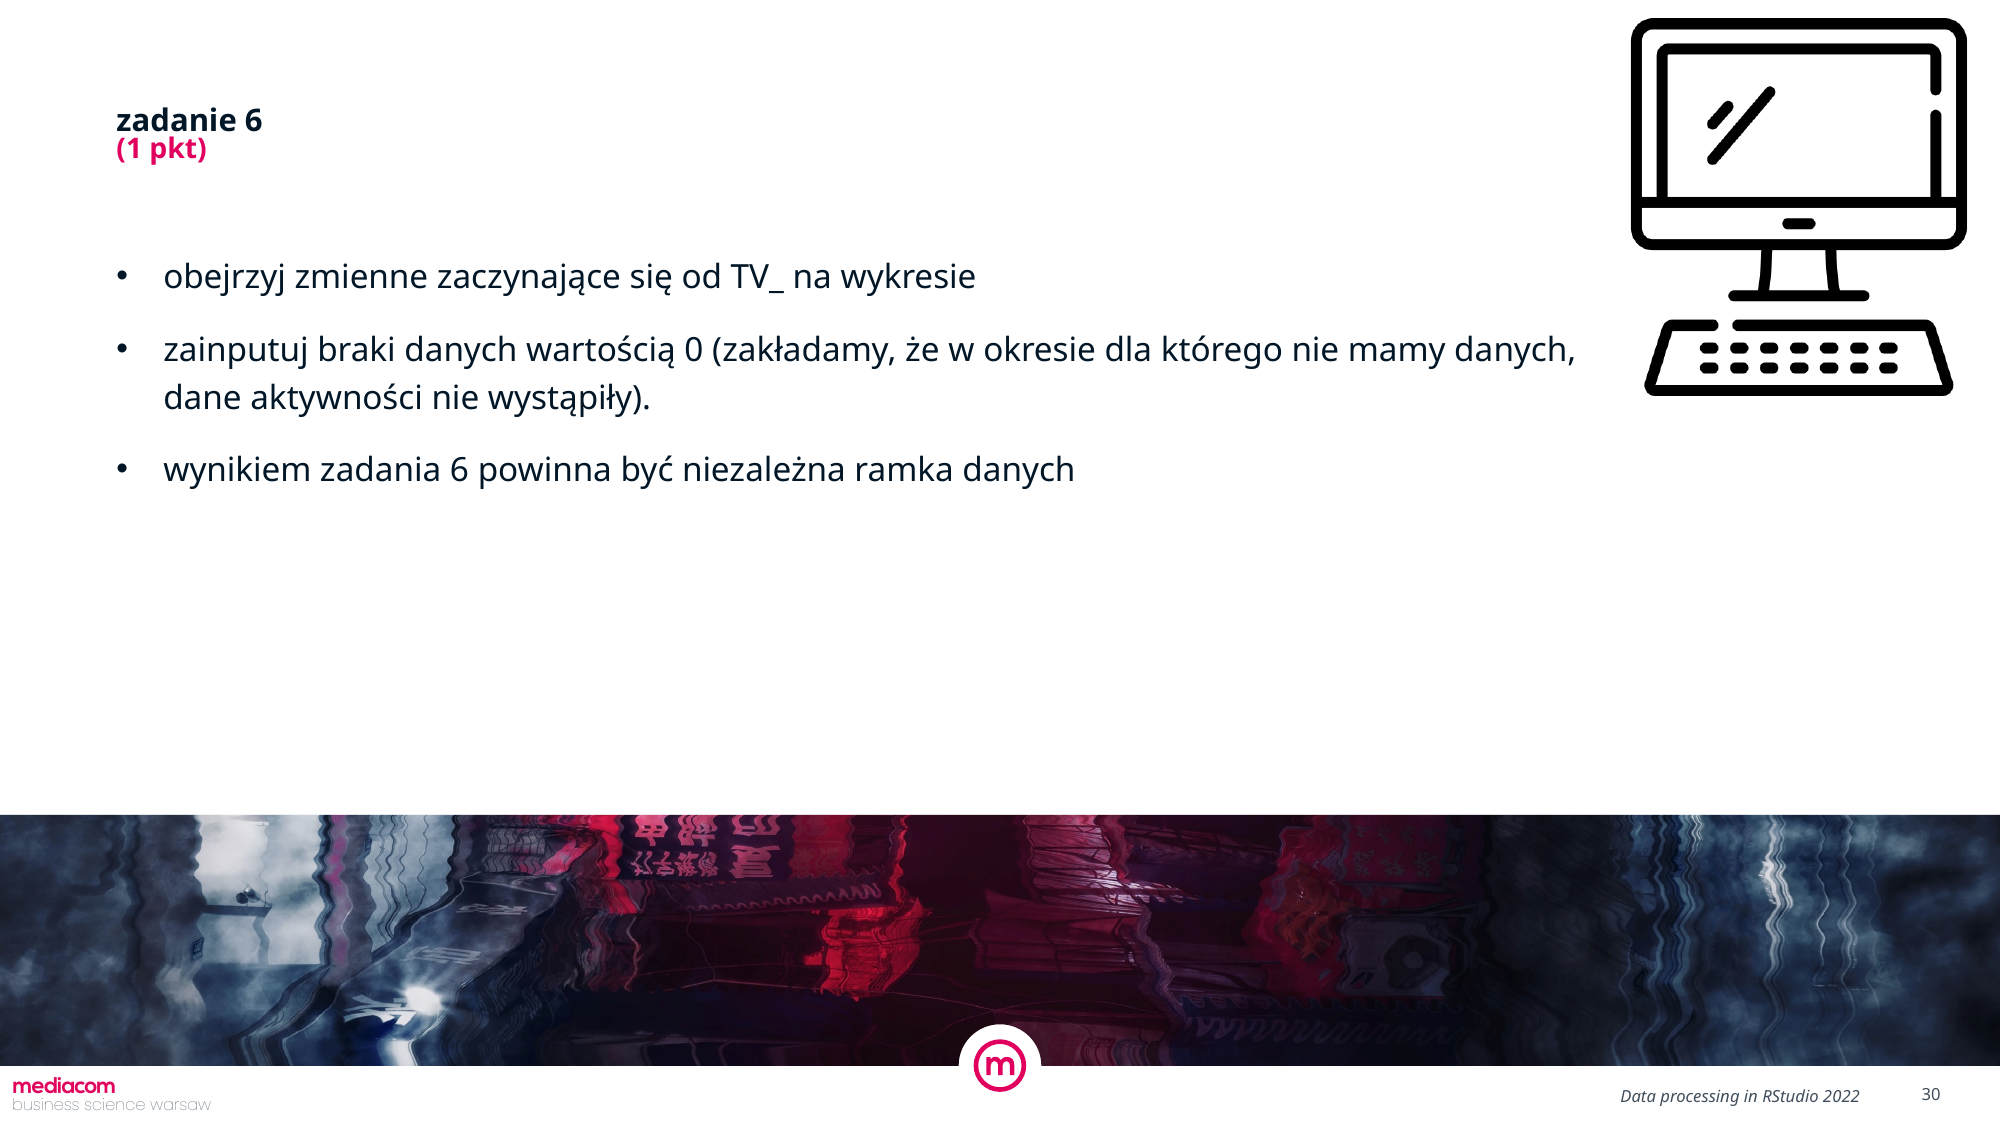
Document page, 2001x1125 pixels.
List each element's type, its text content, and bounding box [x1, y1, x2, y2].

list obejrzyj zmienne zaczynające się od TV_ na wykresie zainputuj braki danych wartością 0 (zakładamy, że w okresie dla którego nie mamy danych, dane aktywności nie wystąpiły). wynikiem zadania 6 powinna być niezależna ramka danych [101, 239, 1611, 783]
picture [0, 814, 2000, 1066]
title zadanie 6 (1 pkt) [101, 99, 1610, 173]
picture [1610, 18, 1987, 396]
slide_number 30 [1864, 1066, 1941, 1125]
picture [1, 1068, 223, 1125]
footer Data processing in RStudio 2022 [1065, 1066, 1861, 1125]
text_box [0, 0, 2000, 375]
